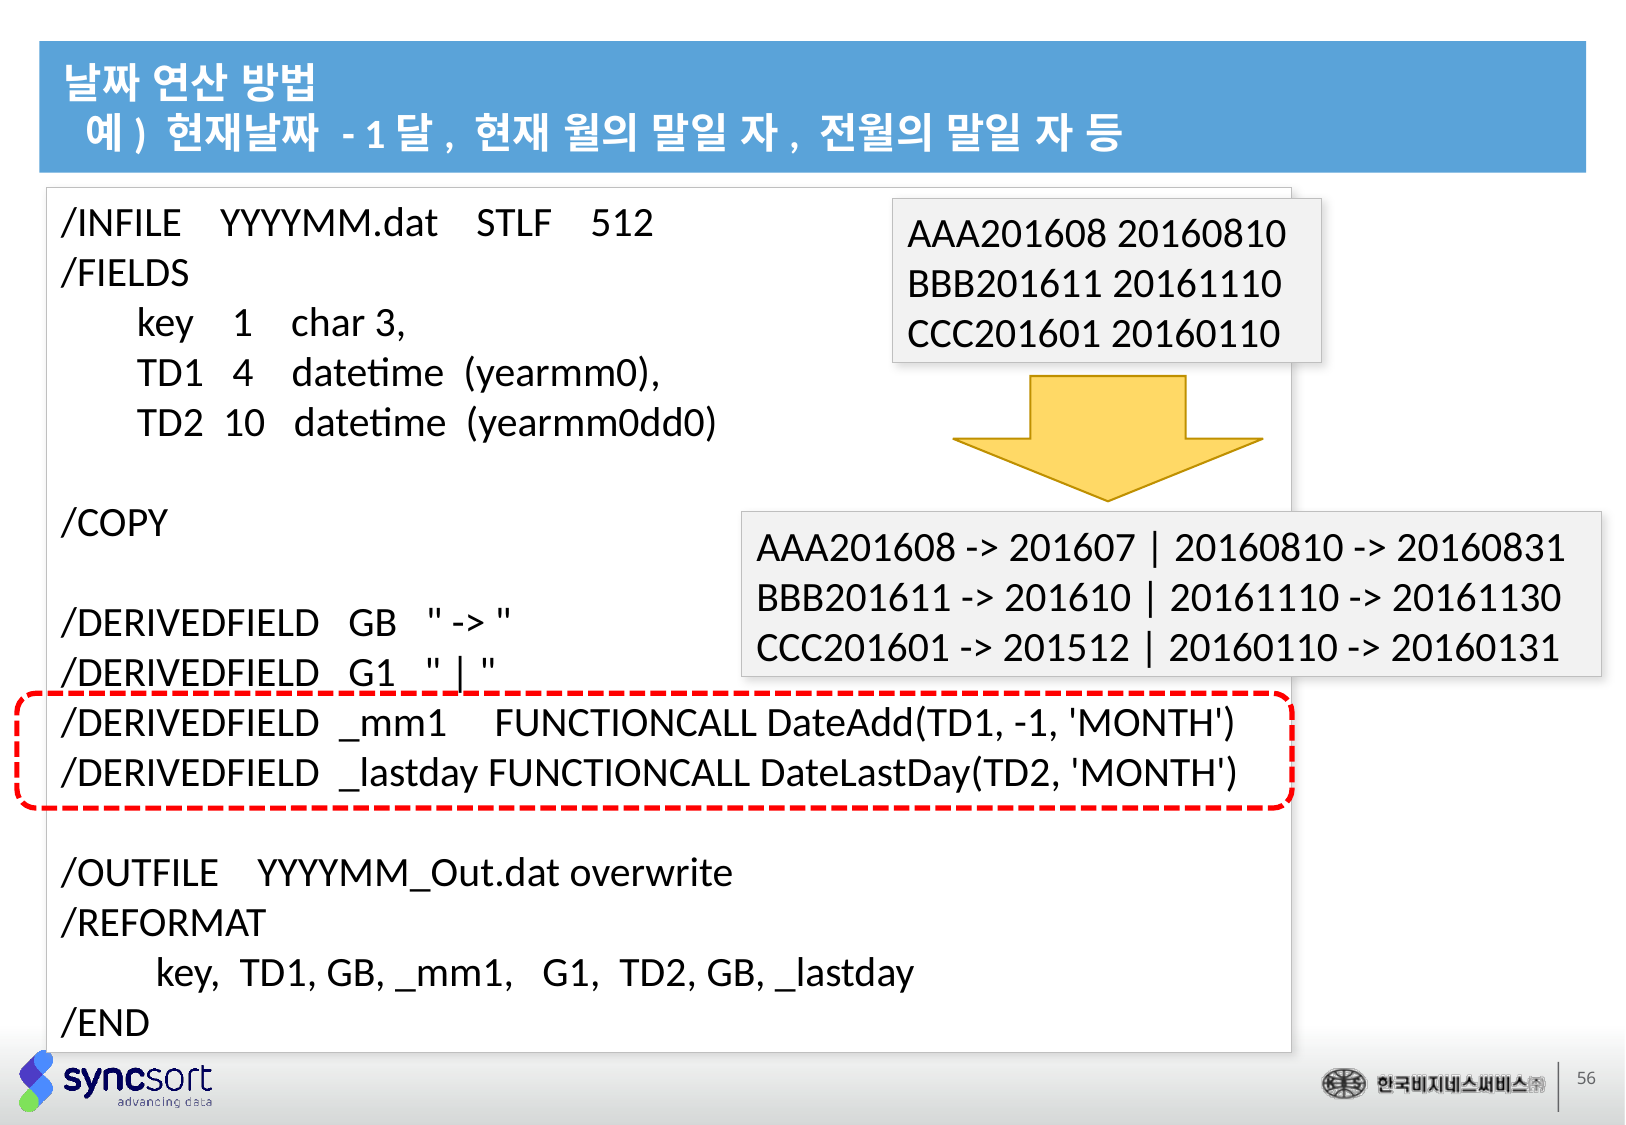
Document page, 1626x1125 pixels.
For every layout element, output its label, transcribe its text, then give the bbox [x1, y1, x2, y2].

picture [0, 1024, 1625, 1125]
text_box /INFILE YYYYMM.dat STLF 512 /FIELDS key 1 char 3, TD1 4 datetime (yearmm0), TD2 10 datetime (yearmm0dd0) /COPY /DERIVEDFIELD GB " -> " /DERIVEDFIELD G1 " | " /DERIVEDFIELD _mm1 FUNCTIONCALL DateAdd(TD1, -1, 'MONTH') /DERIVEDFIELD _lastday FUNCTIONCALL DateLastDay(TD2, 'MONTH') /OUTFILE YYYYMM_Out.dat overwrite /REFORMAT key, TD1, GB, _mm1, G1, TD2, GB, _lastday /END [46, 798, 1292, 1053]
text_box /INFILE YYYYMM.dat STLF 512 /FIELDS key 1 char 3, TD1 4 datetime (yearmm0), TD2 10 datetime (yearmm0dd0) /COPY /DERIVEDFIELD GB " -> " /DERIVEDFIELD G1 " | " /DERIVEDFIELD _mm1 FUNCTIONCALL DateAdd(TD1, -1, 'MONTH') /DERIVEDFIELD _lastday FUNCTIONCALL DateLastDay(TD2, 'MONTH') /OUTFILE YYYYMM_Out.dat overwrite /REFORMAT key, TD1, GB, _mm1, G1, TD2, GB, _lastday /END [46, 187, 1292, 705]
text_box AAA201608 -> 201607 | 20160810 -> 20160831 BBB201611 -> 201610 | 20161110 -> 20161130 CCC201601 -> 201512 | 20160110 -> 20160131 [741, 511, 1602, 677]
text_box [952, 374, 1264, 503]
text_box 날짜 연산 방법 예) 현재날짜 - 1달, 현재 월의 말일 자, 전월의 말일 자 등 [48, 47, 1579, 166]
text_box [15, 692, 1294, 810]
text_box AAA201608 20160810 BBB201611 20161110 CCC201601 20160110 [892, 198, 1322, 363]
